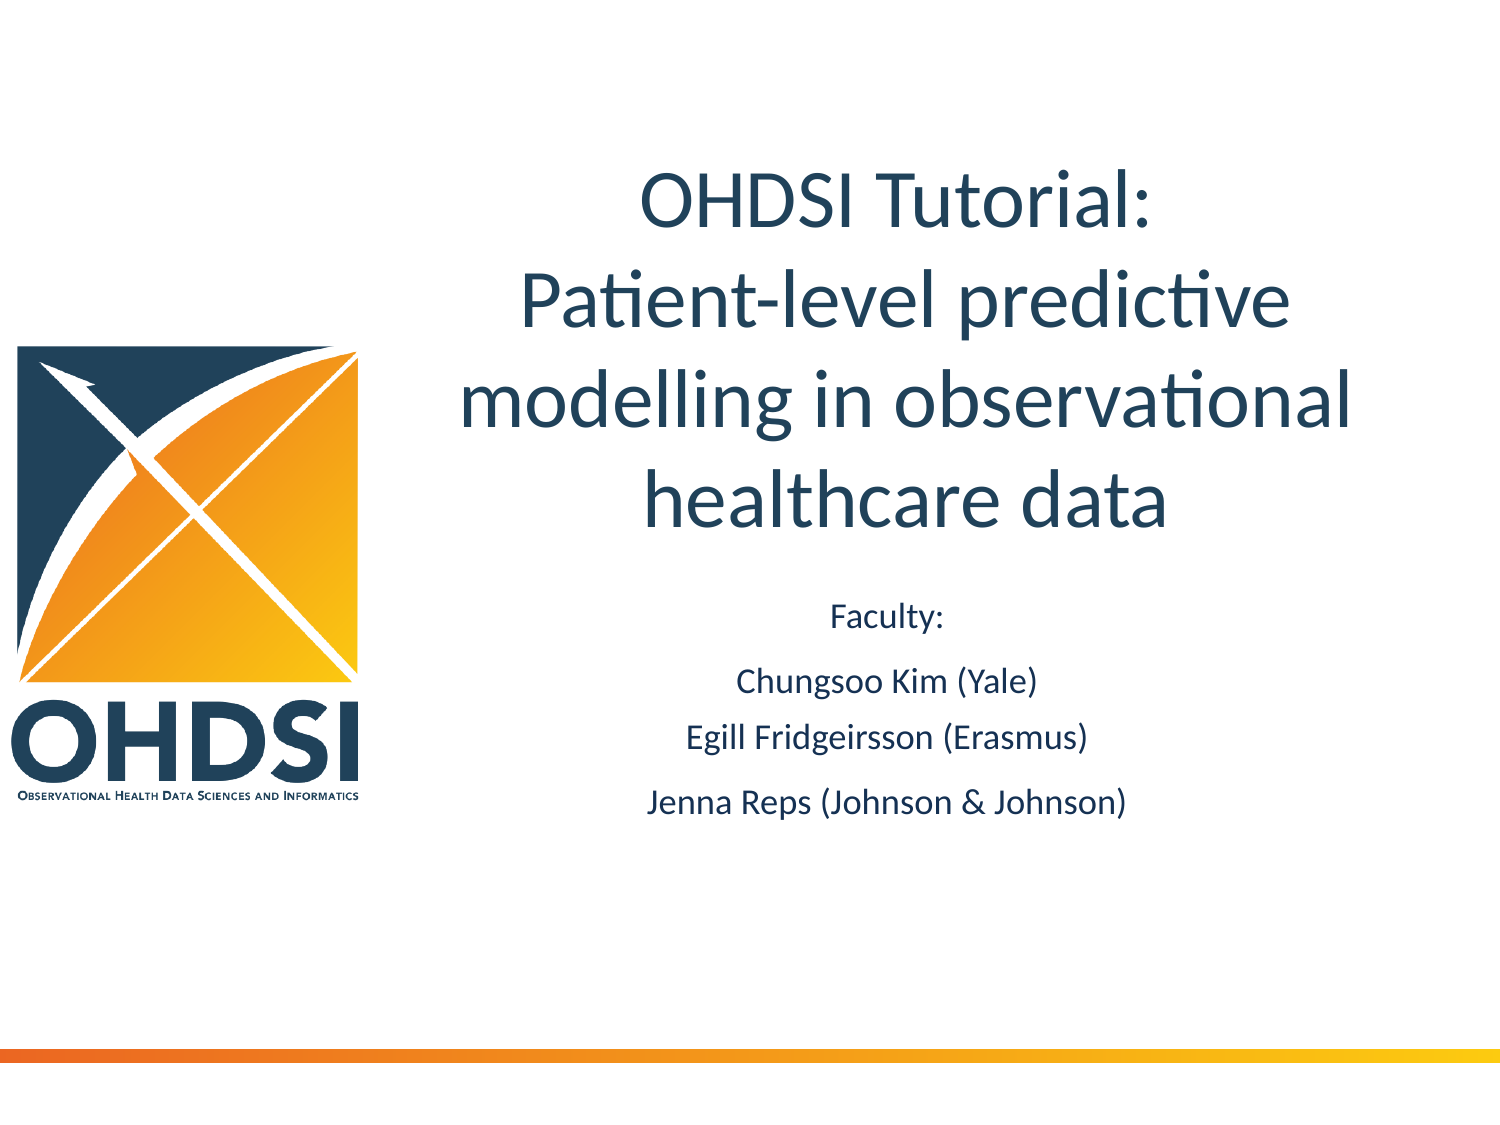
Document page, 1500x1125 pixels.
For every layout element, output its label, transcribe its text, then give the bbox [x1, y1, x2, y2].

title OHDSI Tutorial: Patient-level predictive modelling in observational healthcare data [362, 149, 1450, 439]
picture [0, 307, 403, 838]
subtitle Faculty: Chungsoo Kim (Yale) Egill Fridgeirsson (Erasmus) Jenna Reps (Johnson & Johnson) [387, 562, 1388, 850]
